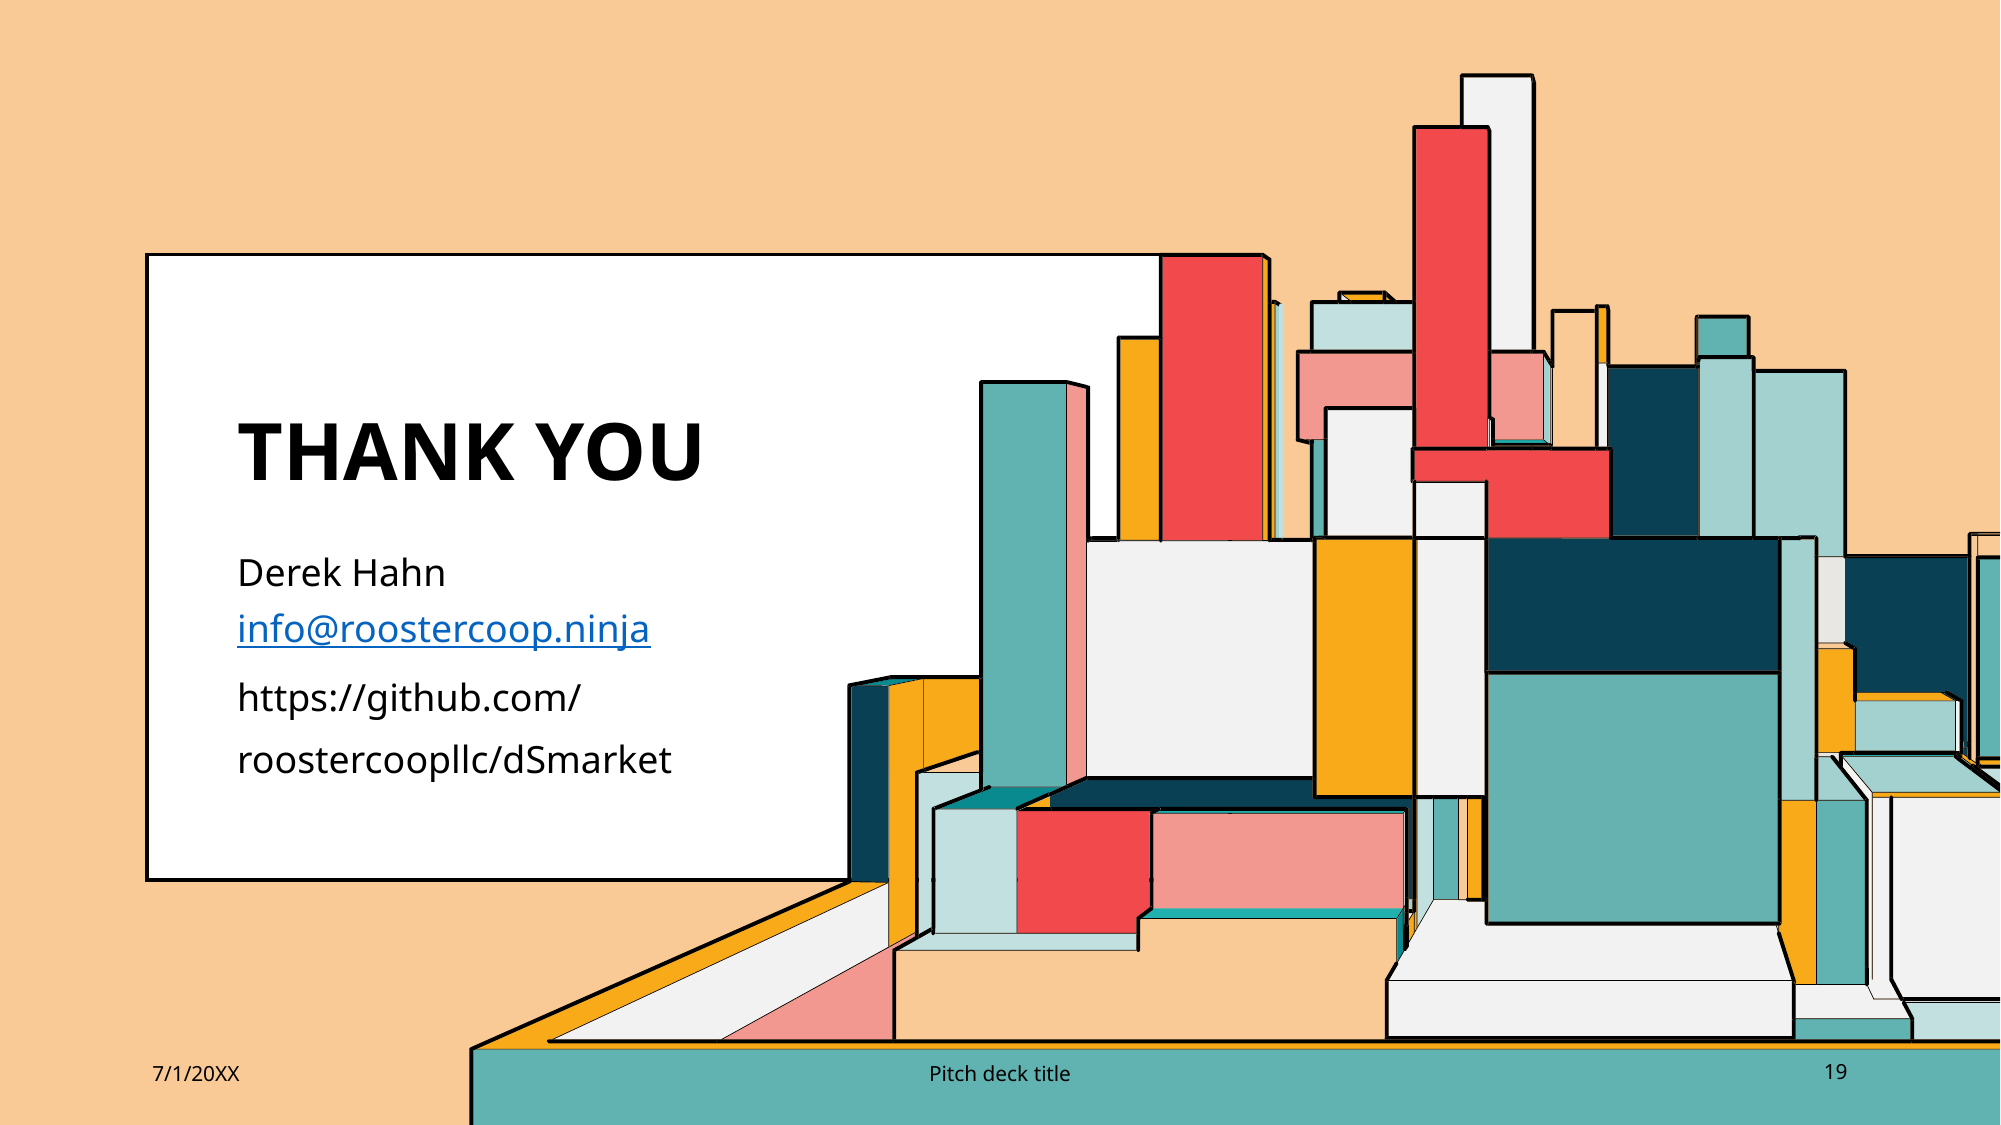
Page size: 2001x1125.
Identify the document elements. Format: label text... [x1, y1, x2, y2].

footer Pitch deck title [662, 1042, 1338, 1103]
slide_number 19 [1412, 1042, 1863, 1103]
title THANK YOU [221, 288, 929, 506]
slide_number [137, 1042, 588, 1103]
list Derek Hahn​ info@roostercoop.ninja https://github.com/roostercoopllc/dSmarket [221, 523, 797, 819]
